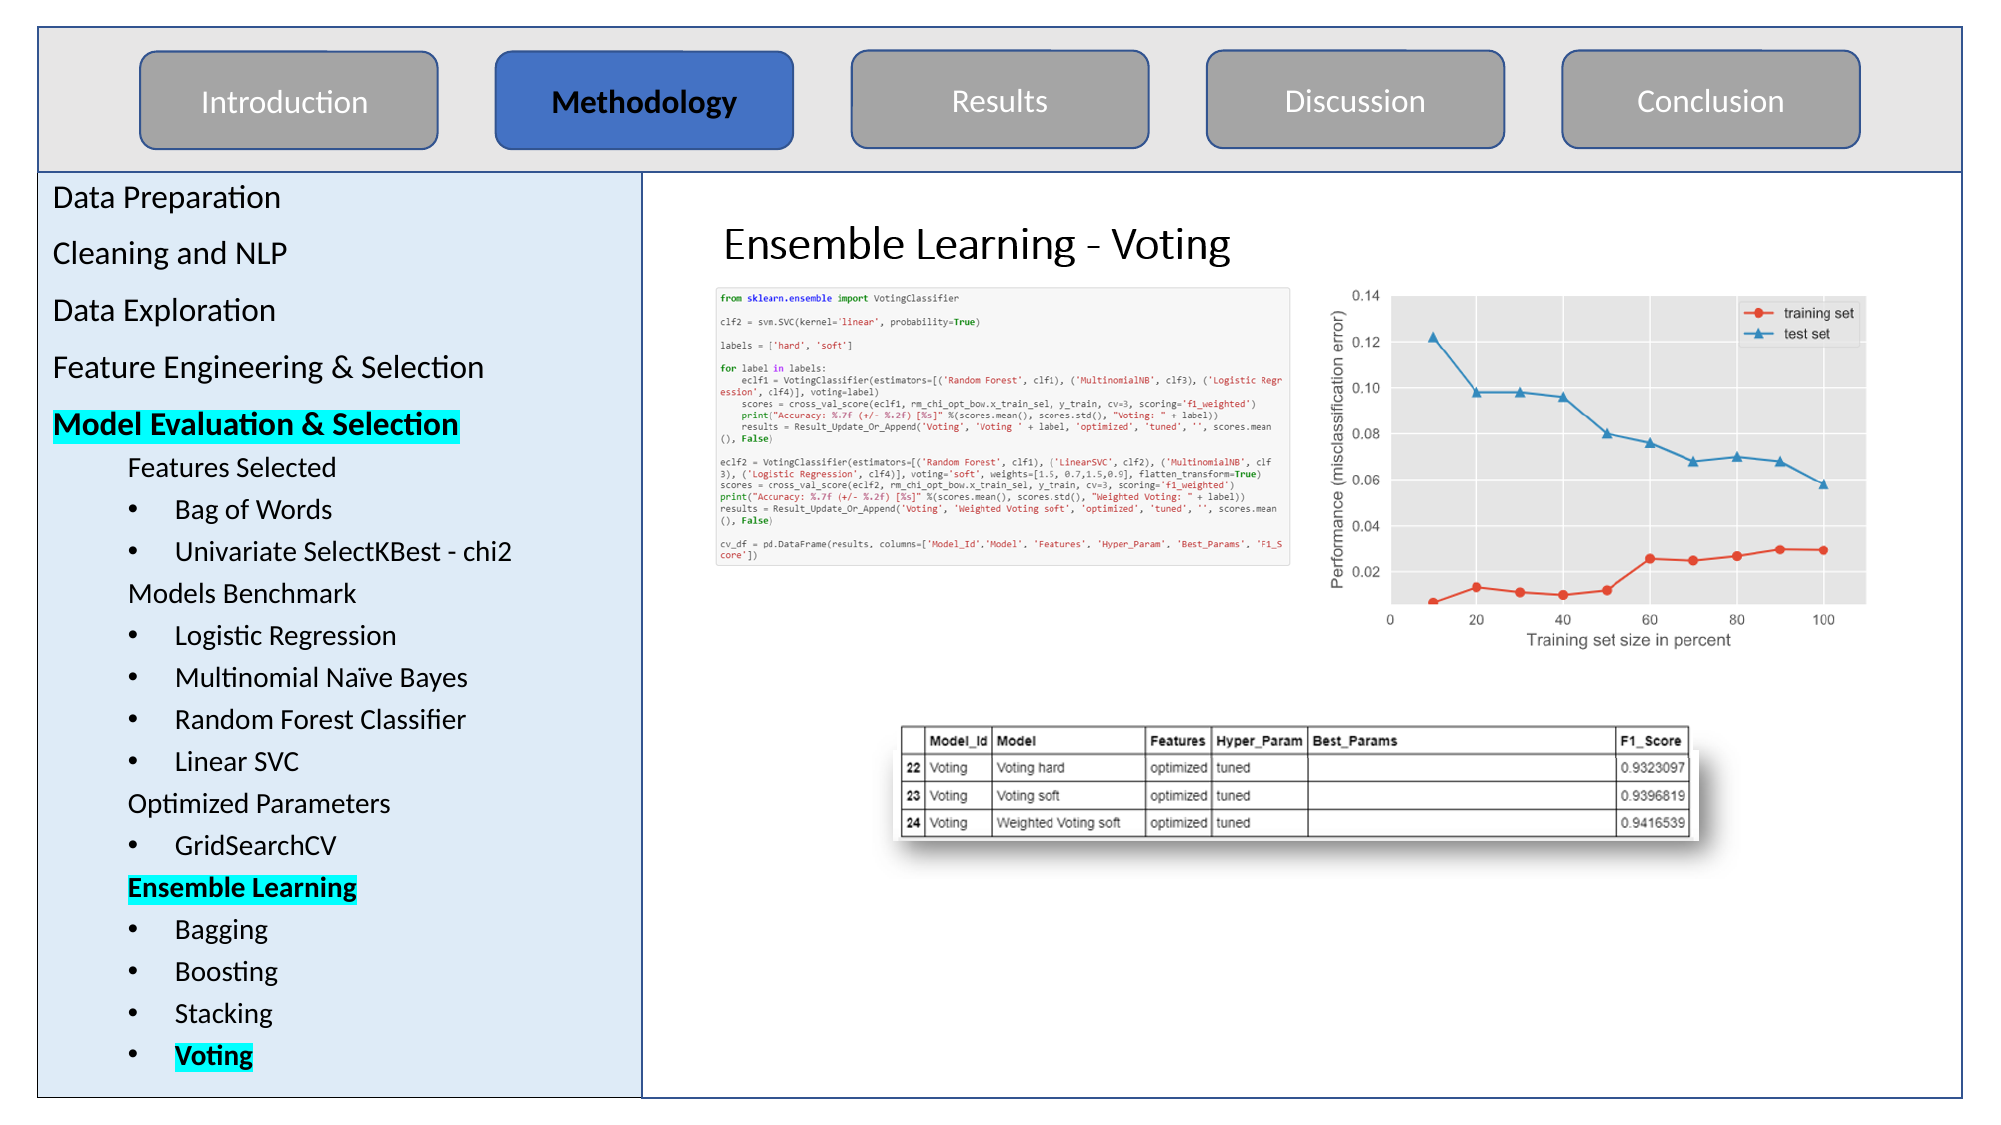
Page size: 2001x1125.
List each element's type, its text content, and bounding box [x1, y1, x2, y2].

text_box [641, 173, 1963, 1099]
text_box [37, 27, 1963, 173]
list Data Preparation Cleaning and NLP Data Exploration Feature Engineering & Selection Model Evaluation & Selection Features Selected Bag of Words Univariate SelectKBest - chi2 Models Benchmark Logistic Regression Multinomial Naïve Bayes Random Forest Classifier Linear SVC Optimized Parameters GridSearchCV Ensemble Learning Bagging Boosting Stacking Voting [37, 173, 641, 1098]
picture [700, 217, 1896, 880]
